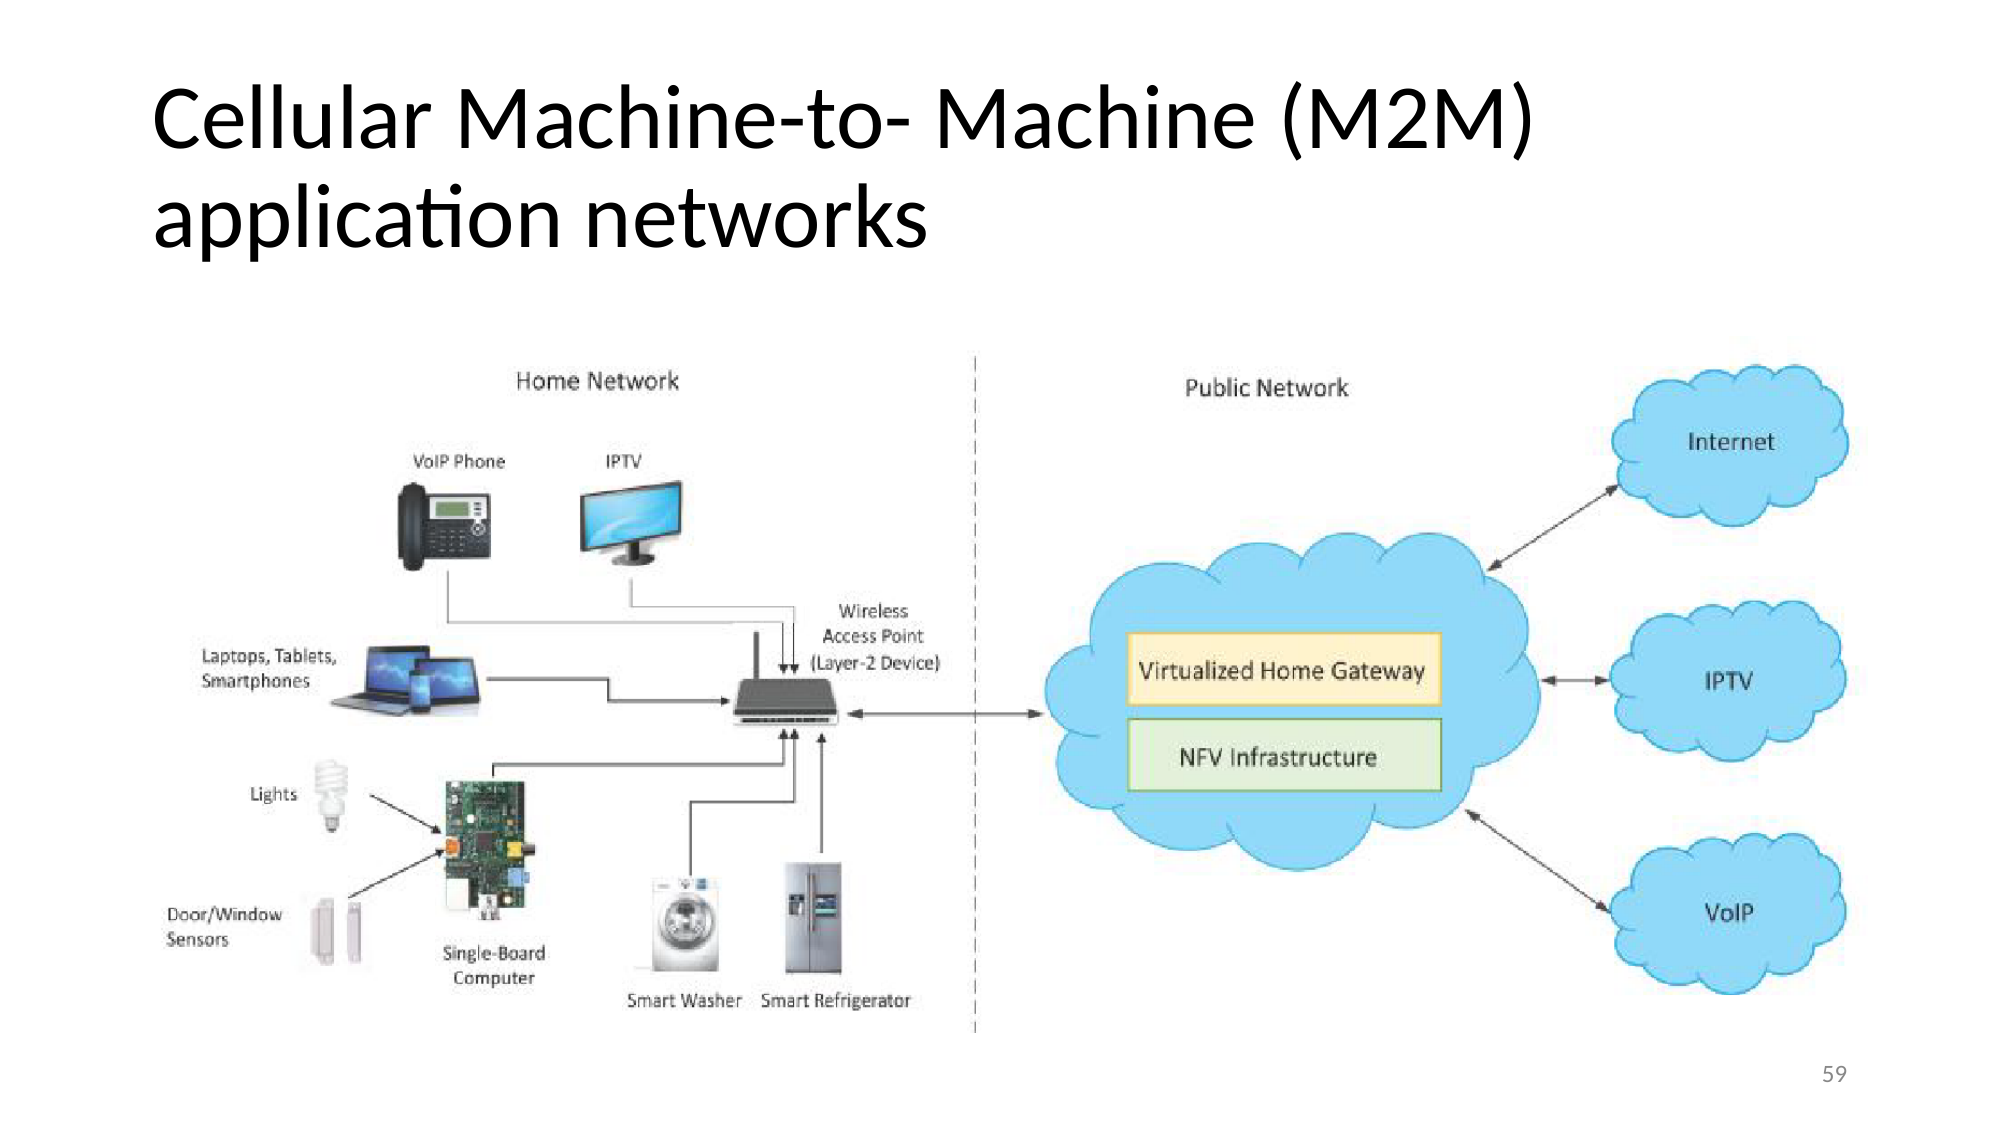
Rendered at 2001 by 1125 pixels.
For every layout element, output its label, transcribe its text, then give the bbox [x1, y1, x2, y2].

picture [147, 335, 1868, 1033]
slide_number 59 [1412, 1044, 1863, 1103]
title Cellular Machine-to- Machine (M2M) application networks [137, 59, 1863, 278]
